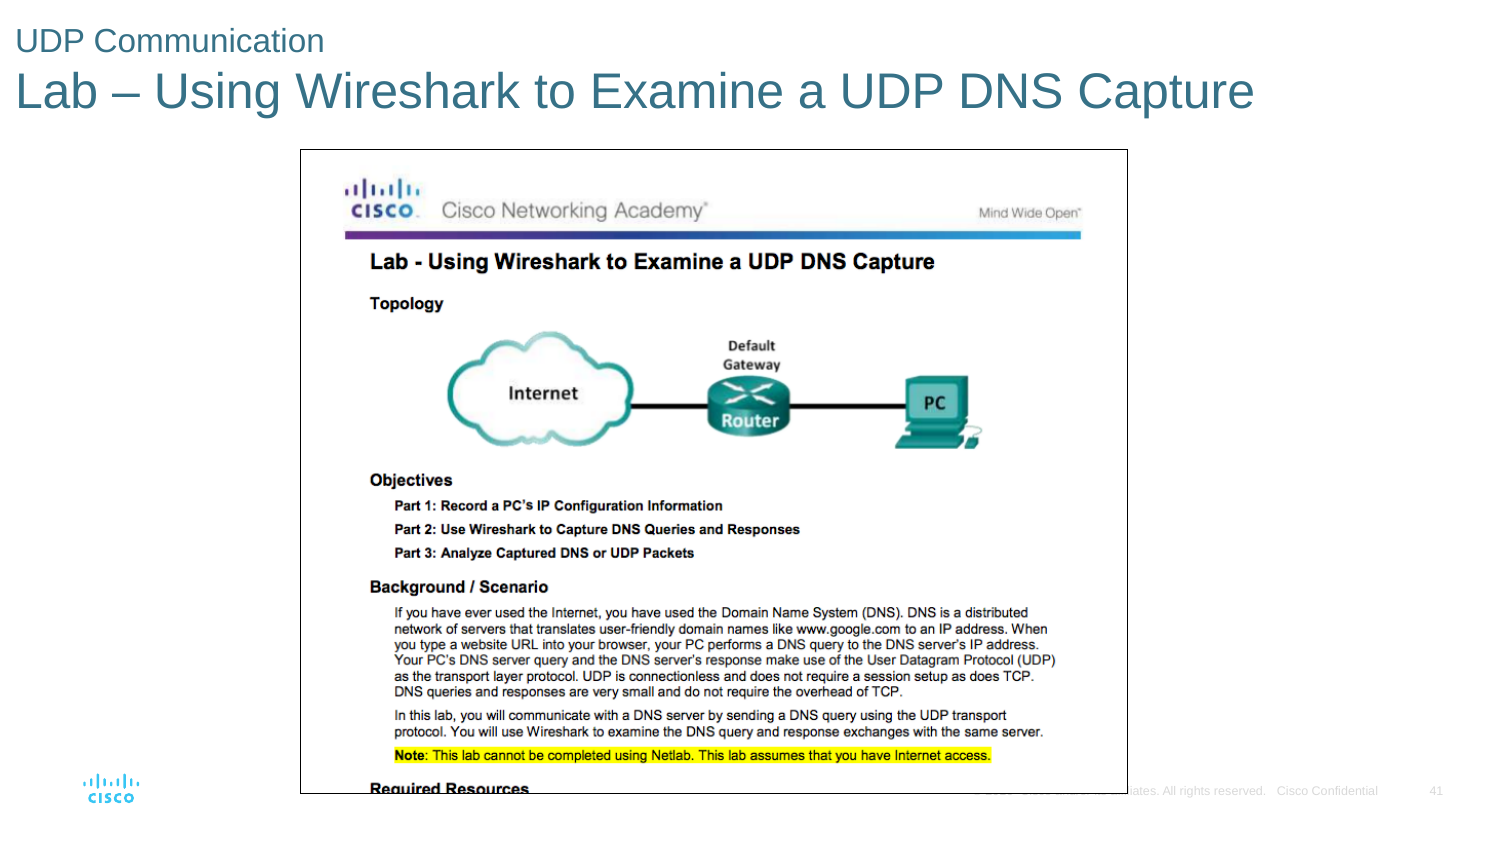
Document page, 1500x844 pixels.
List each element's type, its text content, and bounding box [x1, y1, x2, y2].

title UDP Communication Lab – Using Wireshark to Examine a UDP DNS Capture [0, 6, 1500, 131]
list [23, 131, 1476, 813]
picture [299, 149, 1129, 795]
